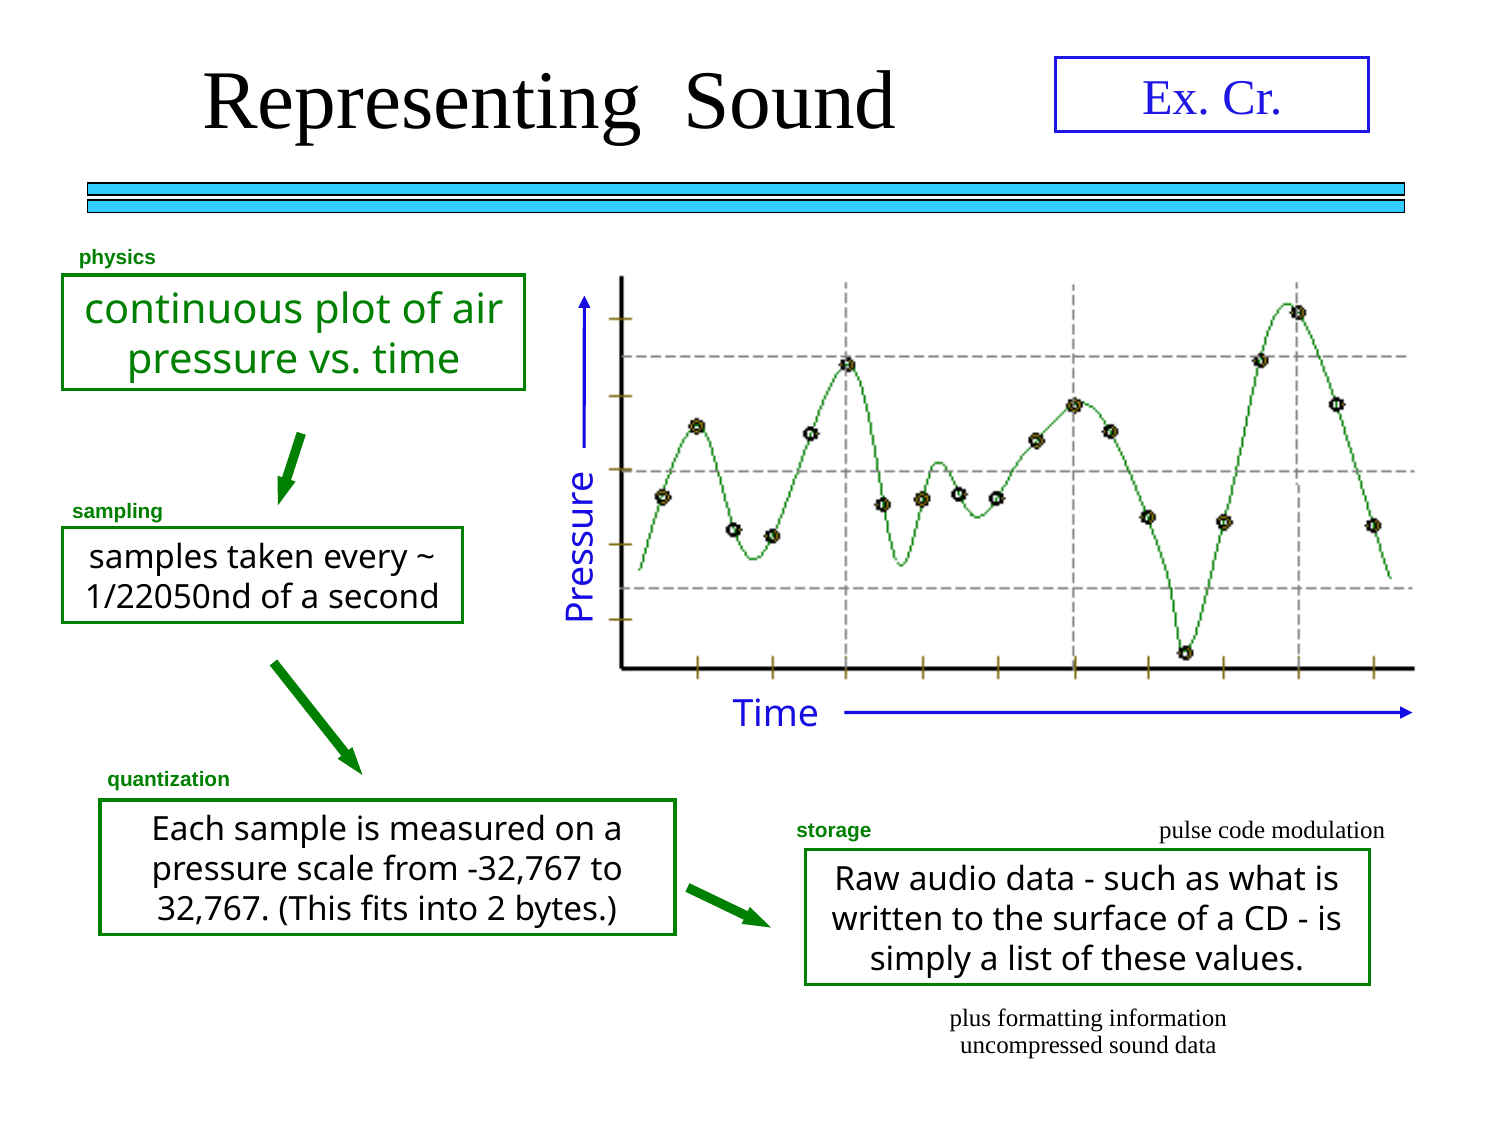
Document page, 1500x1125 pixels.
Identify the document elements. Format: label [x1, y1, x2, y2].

text_box [740, 806, 1400, 985]
text_box [578, 295, 591, 448]
text_box [273, 662, 363, 775]
text_box [48, 490, 463, 623]
text_box [1055, 57, 1369, 132]
text_box [277, 433, 302, 506]
text_box [687, 887, 772, 928]
text_box [23, 236, 525, 390]
text_box [547, 454, 599, 642]
text_box [87, 182, 1405, 213]
text_box [99, 799, 675, 935]
text_box [75, 757, 263, 798]
text_box [882, 1007, 1295, 1065]
picture [599, 262, 1436, 692]
text_box [682, 692, 1413, 741]
text_box [112, 37, 988, 153]
